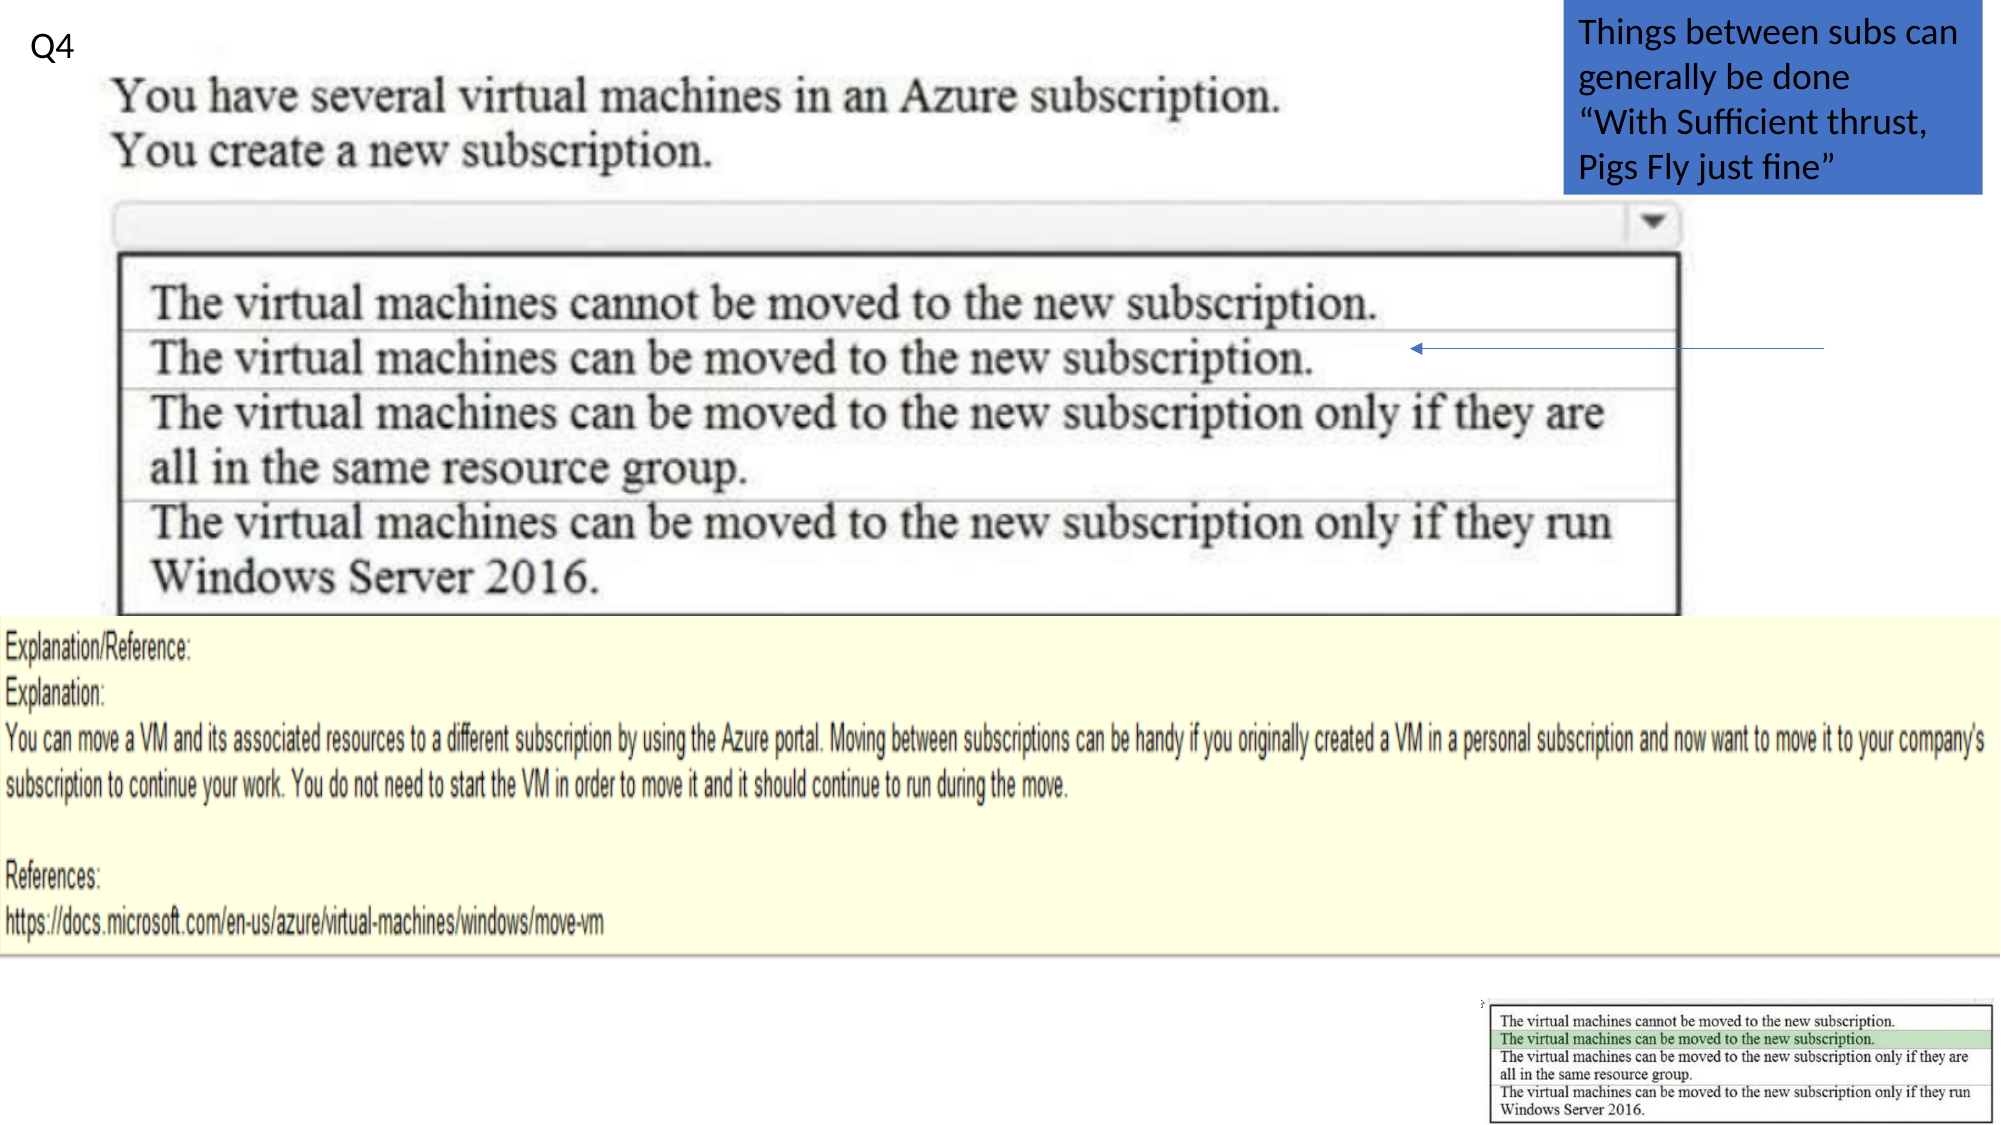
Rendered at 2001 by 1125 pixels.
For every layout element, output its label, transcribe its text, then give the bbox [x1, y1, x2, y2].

text_box Q4 [15, 13, 90, 73]
text_box Things between subs can generally be done “With Sufficient thrust, Pigs Fly just fine” [1563, 0, 1983, 195]
picture [0, 43, 2000, 964]
picture [1481, 998, 2000, 1125]
